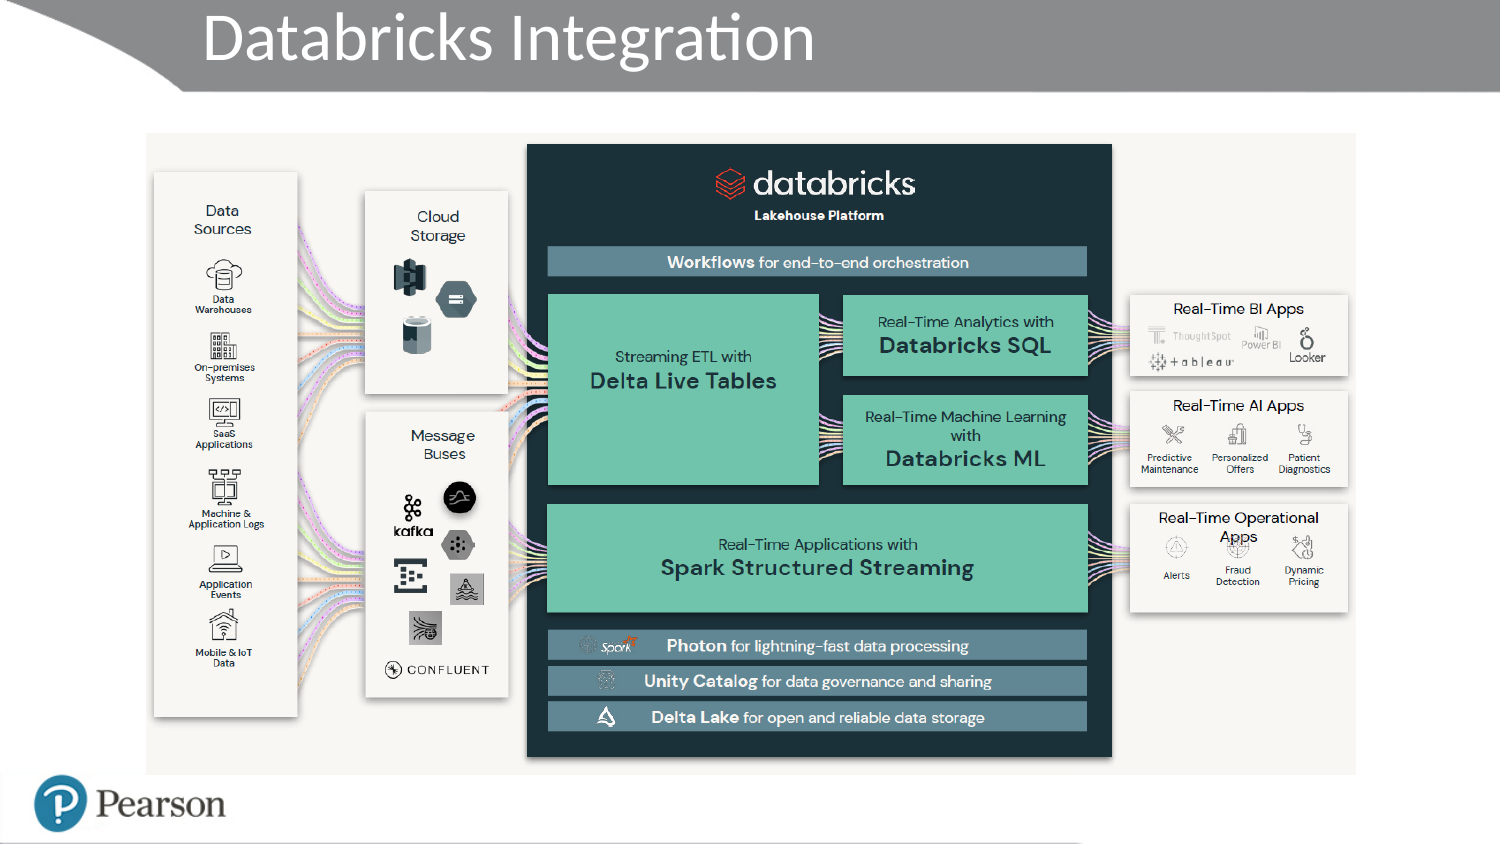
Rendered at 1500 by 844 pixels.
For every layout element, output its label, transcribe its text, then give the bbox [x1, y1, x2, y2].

title Databricks Integration [187, 0, 1426, 87]
picture [0, 0, 1500, 844]
